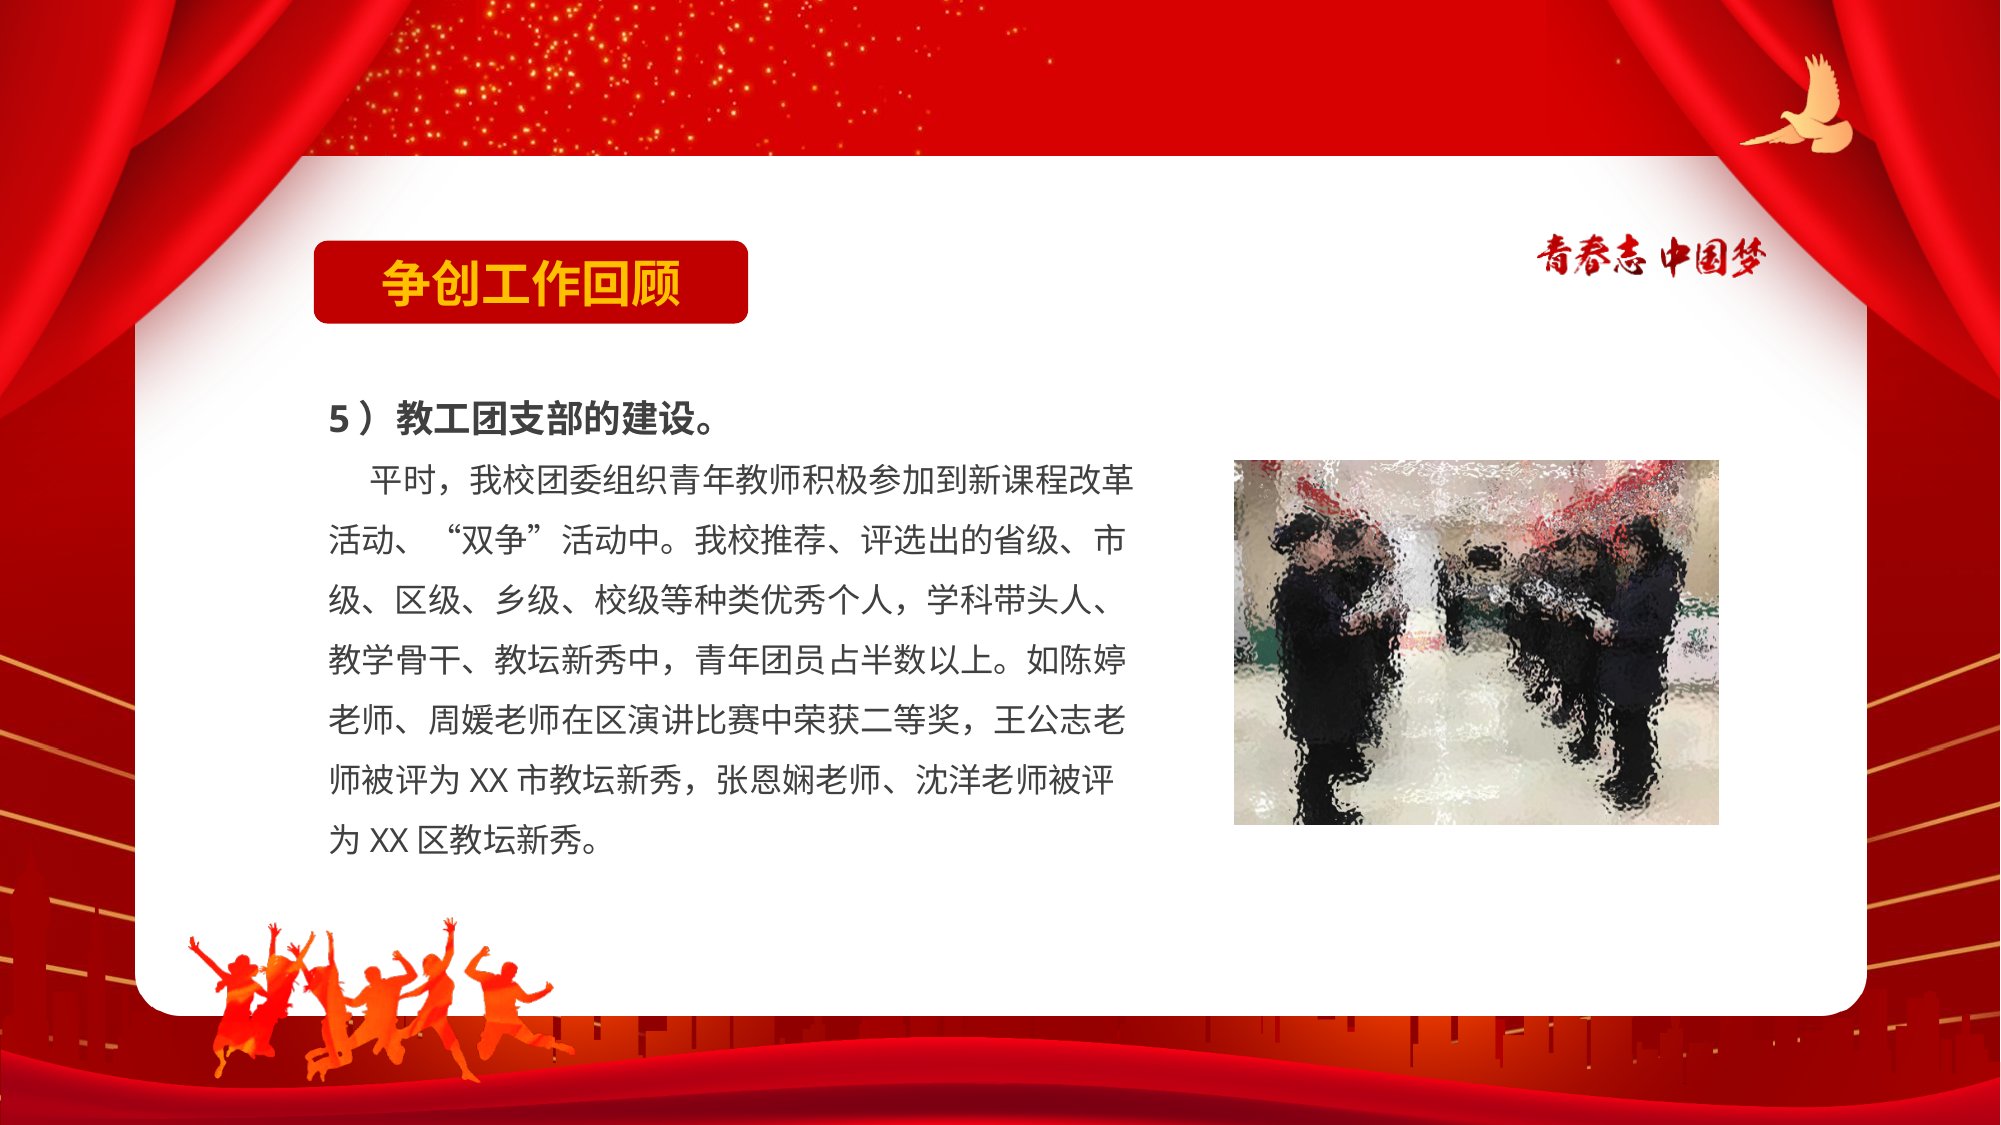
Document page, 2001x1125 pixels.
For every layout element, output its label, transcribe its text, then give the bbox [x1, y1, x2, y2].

text_box 5）教工团支部的建设。 平时，我校团委组织青年教师积极参加到新课程改革活动、“双争”活动中。我校推荐、评选出的省级、市级、区级、乡级、校级等种类优秀个人，学科带头人、教学骨干、教坛新秀中，青年团员占半数以上。如陈婷老师、周媛老师在区演讲比赛中荣获二等奖，王公志老师被评为XX市教坛新秀，张恩娴老师、沈洋老师被评为XX区教坛新秀。 [313, 364, 1161, 867]
text_box 争创工作回顾 [313, 240, 749, 324]
picture [0, 0, 2001, 1125]
